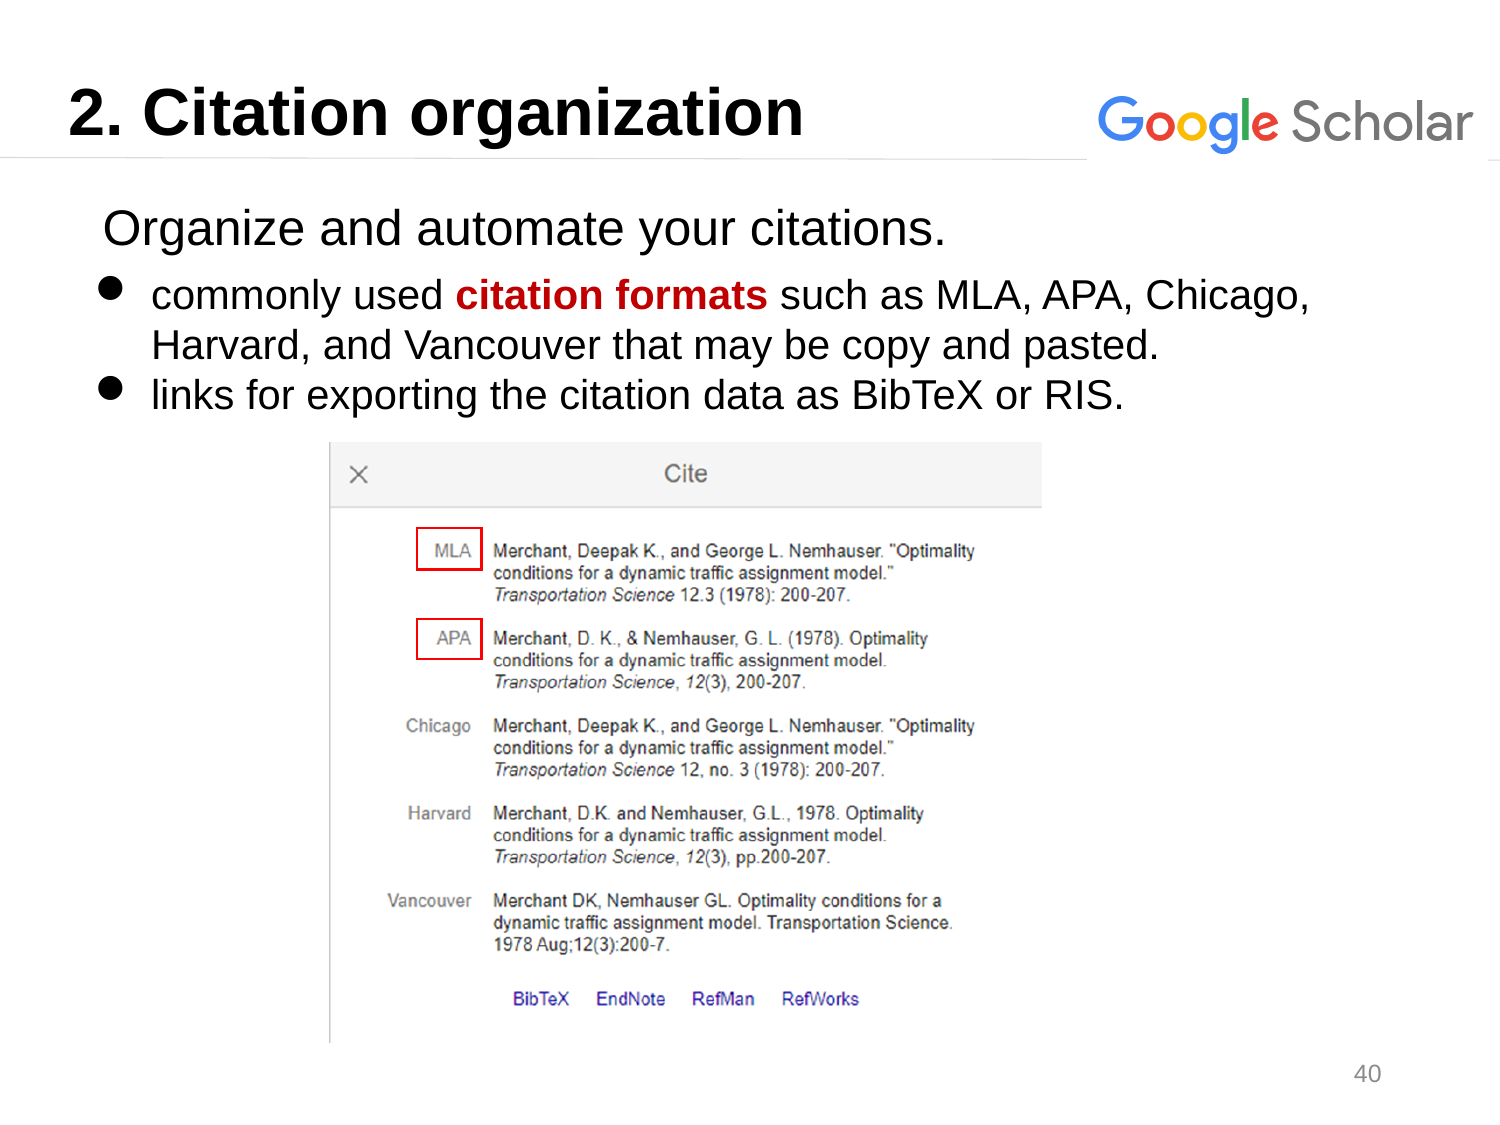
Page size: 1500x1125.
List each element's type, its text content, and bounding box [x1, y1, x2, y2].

picture [1087, 78, 1488, 161]
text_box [329, 442, 1042, 1043]
slide_number 40 [1059, 1042, 1397, 1103]
text_box Organize and automate your citations. [87, 188, 963, 264]
text_box commonly used citation formats such as MLA, APA, Chicago, Harvard, and Vancouver that may be copy and pasted. links for exporting the citation data as BibTeX or RIS. [80, 260, 1460, 426]
text_box 2. Citation organization [53, 61, 1099, 156]
